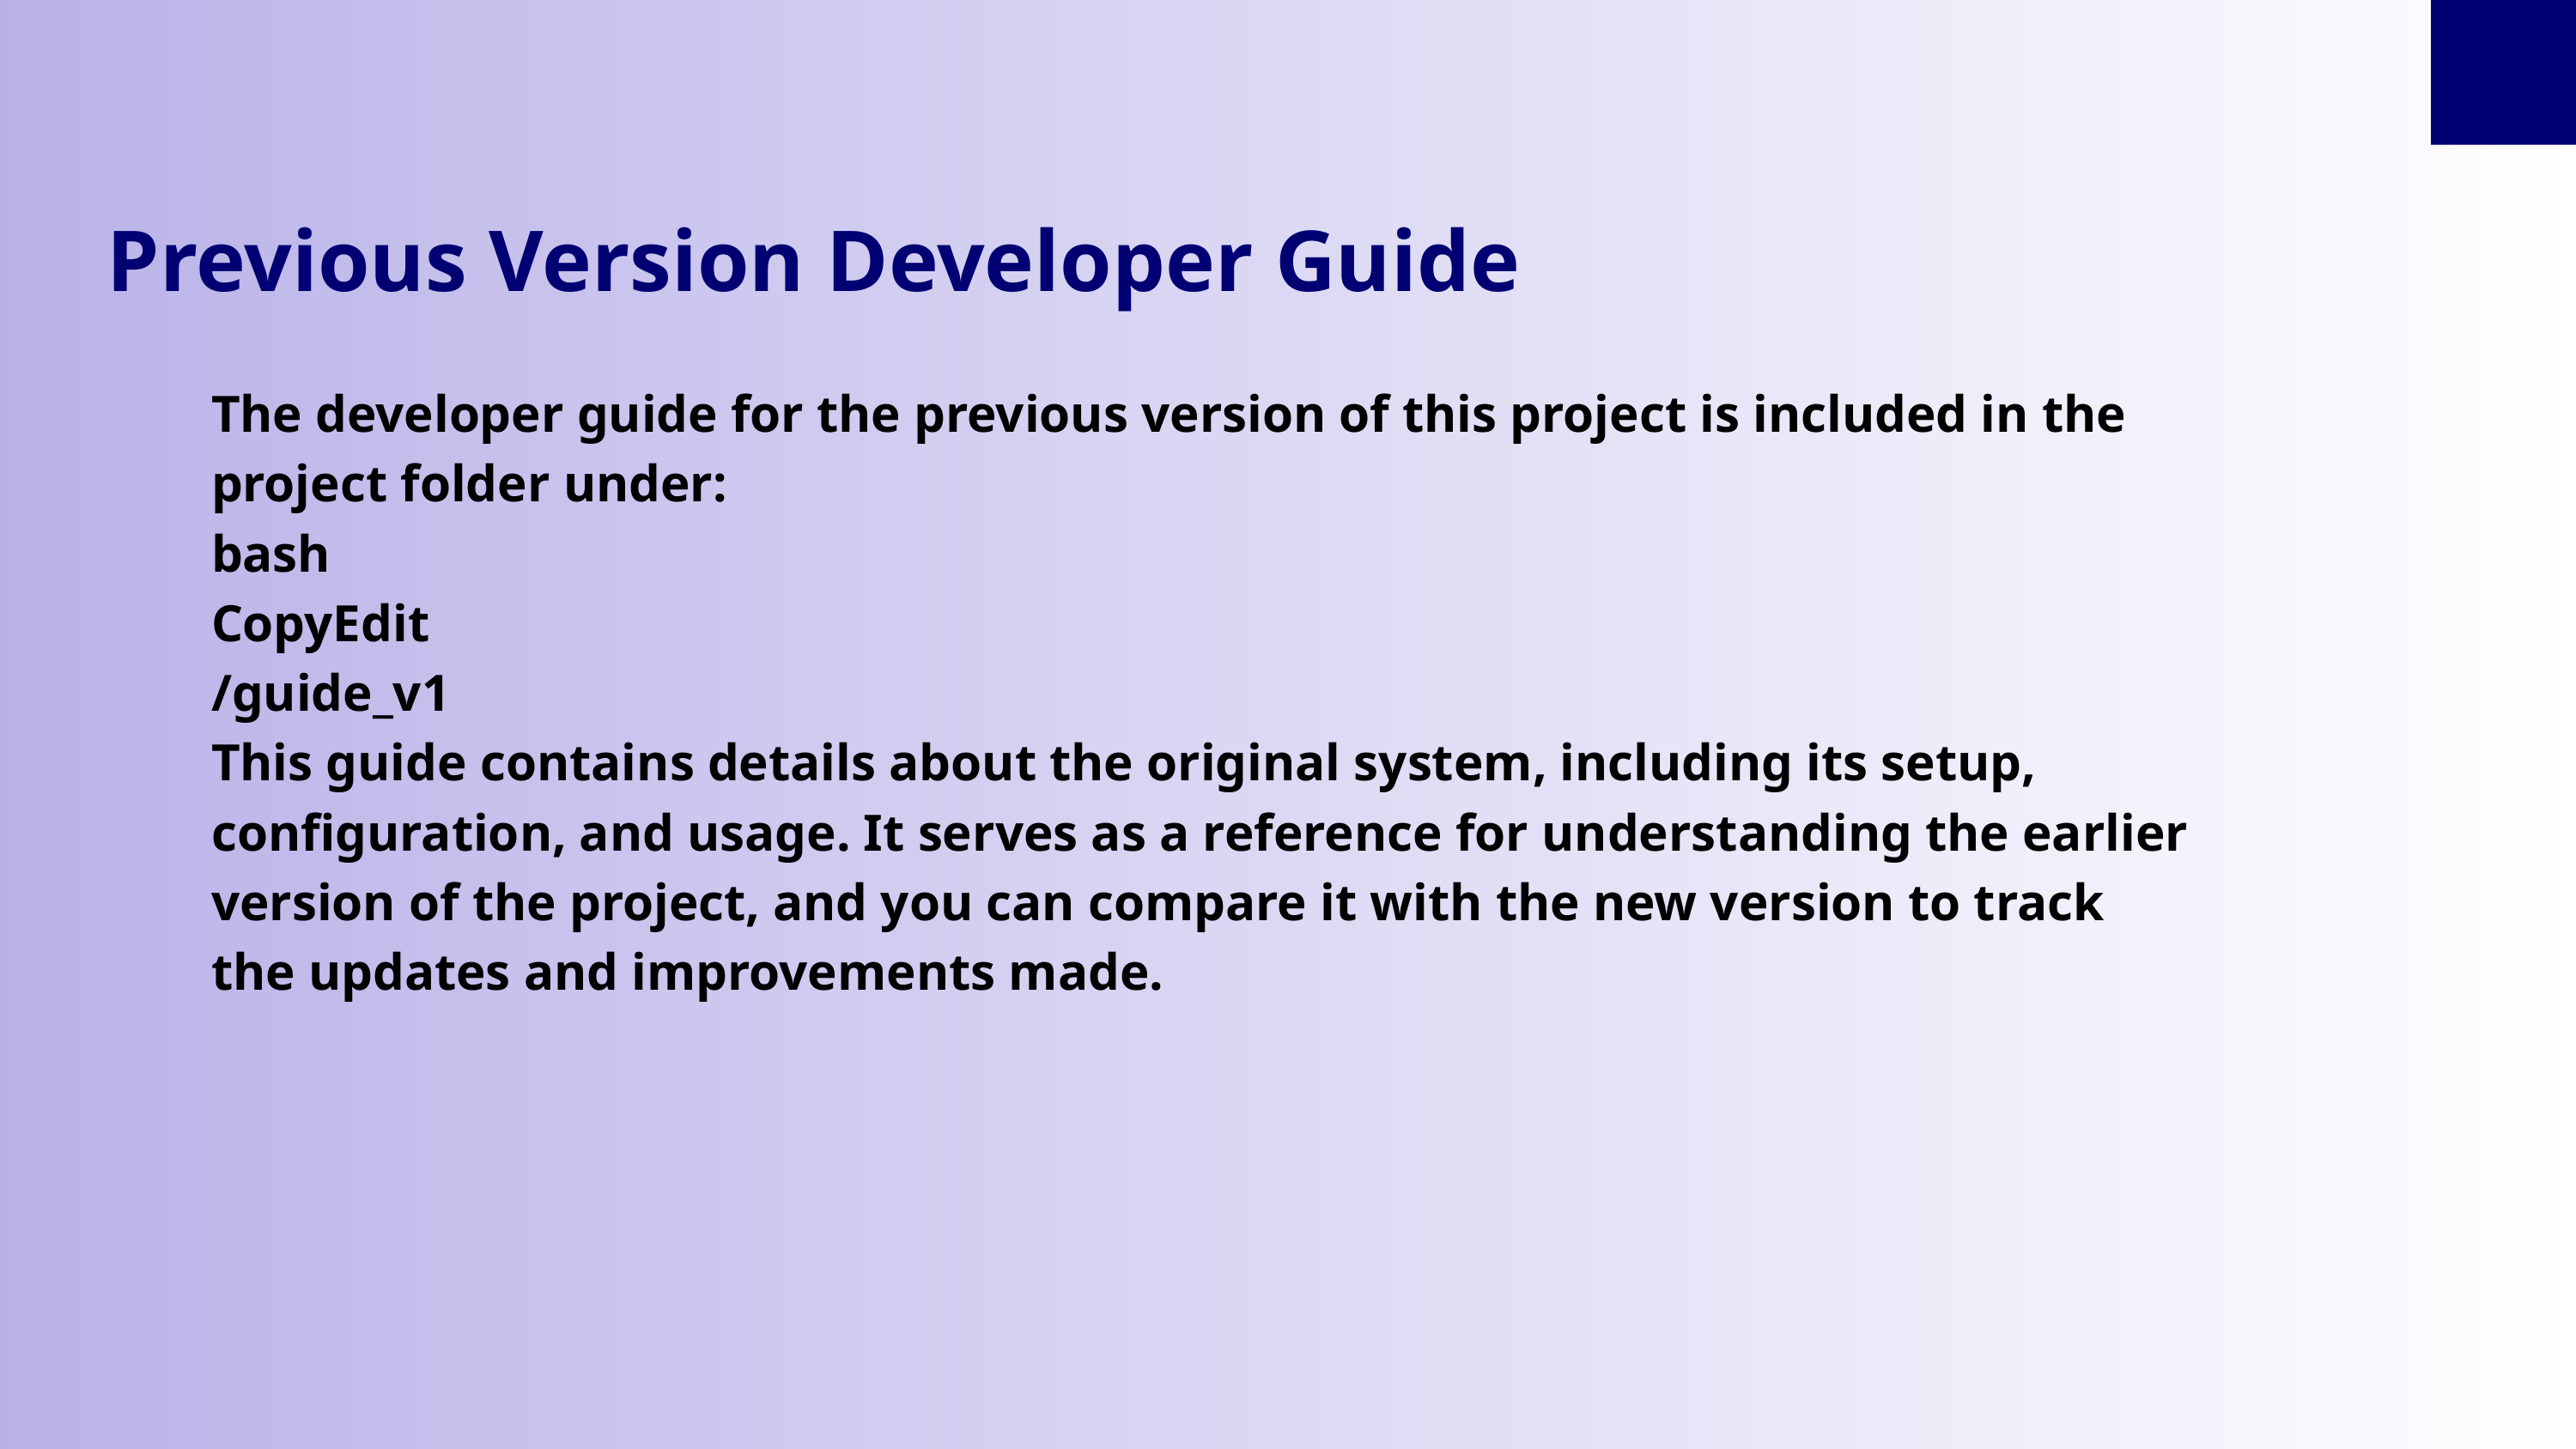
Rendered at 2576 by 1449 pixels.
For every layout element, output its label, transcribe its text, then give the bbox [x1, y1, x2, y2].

text_box The developer guide for the previous version of this project is included in the project folder under: bash CopyEdit /guide_v1 This guide contains details about the original system, including its setup, configuration, and usage. It serves as a reference for understanding the earlier version of the project, and you can compare it with the new version to track the updates and improvements made. [211, 372, 2196, 1001]
text_box Previous Version Developer Guide [106, 215, 1892, 308]
text_box [2431, 0, 2576, 145]
